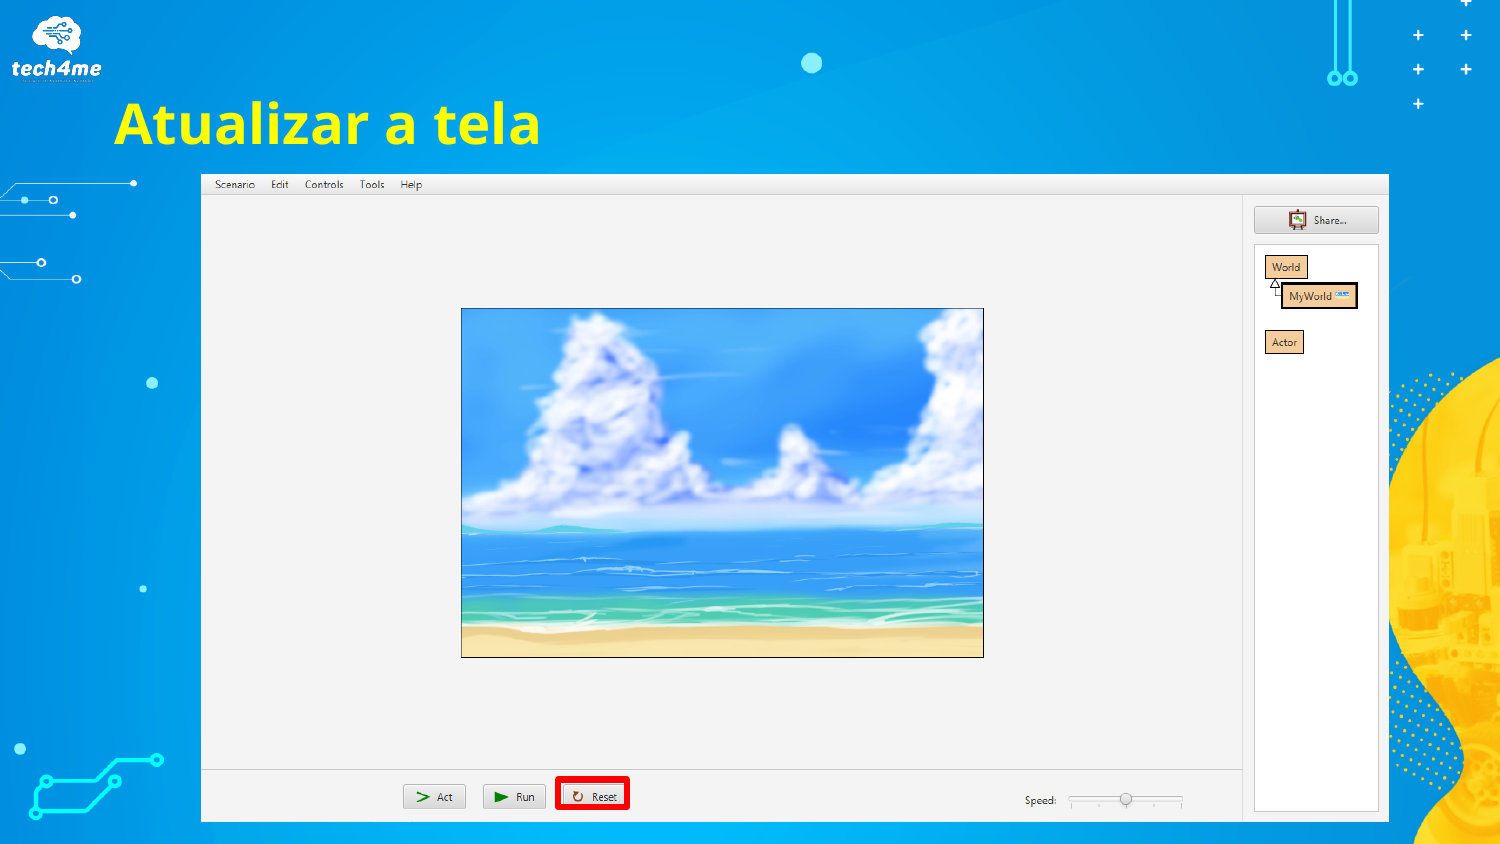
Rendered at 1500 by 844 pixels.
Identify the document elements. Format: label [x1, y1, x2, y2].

picture [284, 114, 307, 143]
picture [802, 53, 821, 73]
picture [495, 102, 502, 143]
picture [270, 114, 277, 143]
picture [387, 113, 413, 144]
picture [0, 0, 282, 844]
picture [217, 113, 243, 144]
picture [202, 175, 1500, 844]
picture [1414, 65, 1423, 74]
picture [1328, 0, 1357, 85]
picture [1461, 0, 1471, 5]
picture [460, 113, 487, 144]
picture [435, 107, 455, 144]
picture [270, 102, 277, 109]
picture [511, 113, 537, 144]
picture [1415, 100, 1422, 108]
picture [147, 378, 157, 388]
picture [313, 113, 339, 144]
picture [253, 102, 260, 143]
picture [349, 113, 368, 143]
picture [1461, 65, 1471, 74]
